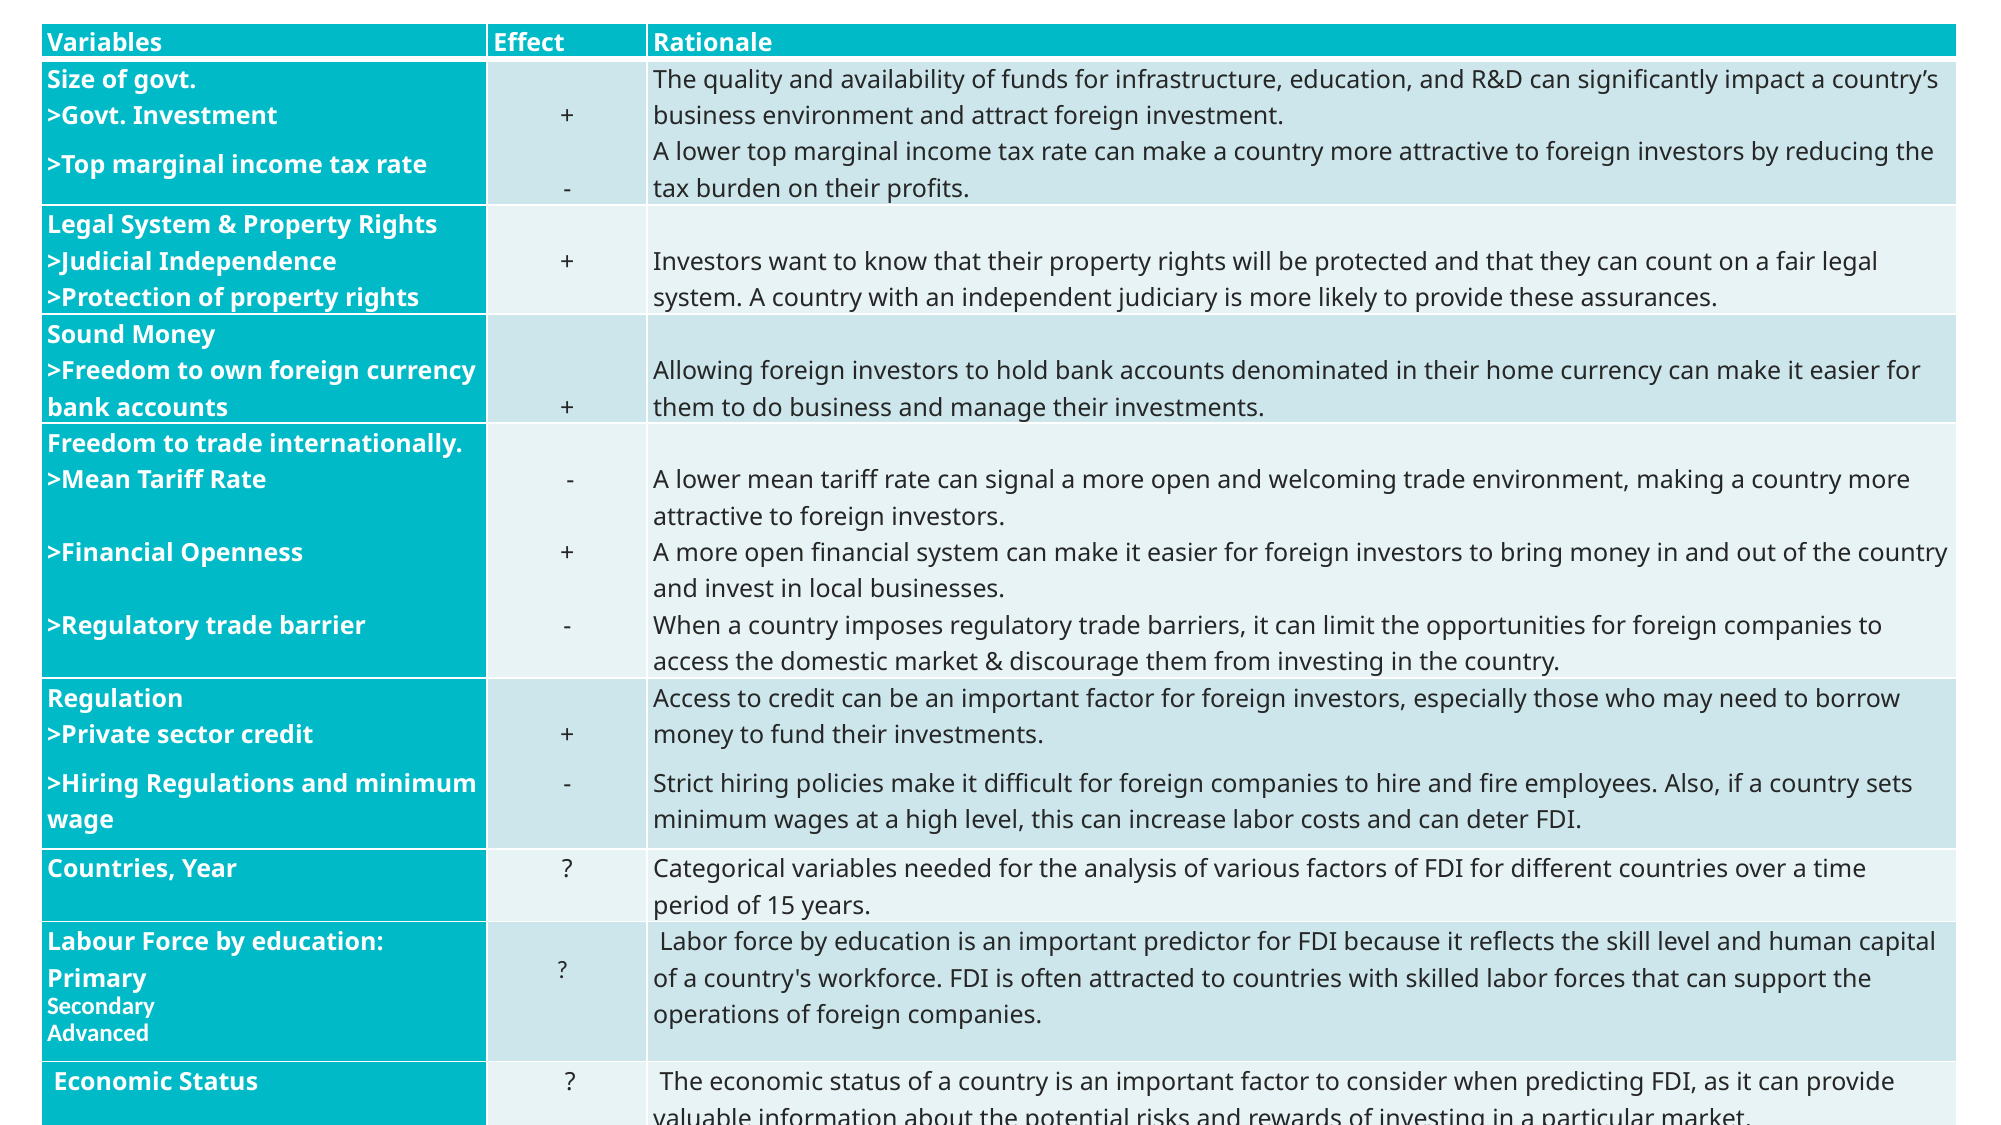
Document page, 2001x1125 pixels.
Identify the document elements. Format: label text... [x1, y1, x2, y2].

table_cell + [488, 315, 646, 422]
table_header Rationale [648, 24, 1956, 56]
table_cell + - [488, 62, 646, 204]
table_cell Regulation >Private sector credit >Hiring Regulations and minimum wage [42, 679, 486, 848]
table_cell The economic status of a country is an important factor to consider when predicting FDI, as it can provide valuable information about the potential risks and rewards of investing in a particular market. [648, 1062, 1956, 1125]
table_cell Labour Force by education: Primary Secondary Advanced [42, 922, 486, 1061]
table_cell Access to credit can be an important factor for foreign investors, especially those who may need to borrow money to fund their investments. Strict hiring policies make it difficult for foreign companies to hire and fire employees. Also, if a country sets minimum wages at a high level, this can increase labor costs and can deter FDI. [648, 679, 1956, 848]
table_cell Allowing foreign investors to hold bank accounts denominated in their home currency can make it easier for them to do business and manage their investments. [648, 315, 1956, 422]
table_cell ? [488, 1062, 646, 1125]
table_cell Categorical variables needed for the analysis of various factors of FDI for different countries over a time period of 15 years. [648, 850, 1956, 921]
table_cell Countries, Year [42, 850, 486, 921]
table_cell Labor force by education is an important predictor for FDI because it reflects the skill level and human capital of a country's workforce. FDI is often attracted to countries with skilled labor forces that can support the operations of foreign companies. [648, 922, 1956, 1061]
table_cell ? [488, 850, 646, 921]
table_cell - + - [488, 424, 646, 677]
table_cell Legal System & Property Rights >Judicial Independence >Protection of property rights [42, 206, 486, 313]
table_cell ? [488, 922, 646, 1061]
table_cell Economic Status [42, 1062, 486, 1125]
table_cell Size of govt. >Govt. Investment >Top marginal income tax rate [42, 62, 486, 204]
table_cell A lower mean tariff rate can signal a more open and welcoming trade environment, making a country more attractive to foreign investors. A more open financial system can make it easier for foreign investors to bring money in and out of the country and invest in local businesses. When a country imposes regulatory trade barriers, it can limit the opportunities for foreign companies to access the domestic market & discourage them from investing in the country. [648, 424, 1956, 677]
table_header Variables [42, 24, 486, 56]
table_cell Freedom to trade internationally. >Mean Tariff Rate >Financial Openness >Regulatory trade barrier [42, 424, 486, 677]
table_cell The quality and availability of funds for infrastructure, education, and R&D can significantly impact a country’s business environment and attract foreign investment. A lower top marginal income tax rate can make a country more attractive to foreign investors by reducing the tax burden on their profits. [648, 62, 1956, 204]
table_cell + [488, 206, 646, 313]
table_cell Sound Money >Freedom to own foreign currency bank accounts [42, 315, 486, 422]
table_cell Investors want to know that their property rights will be protected and that they can count on a fair legal system. A country with an independent judiciary is more likely to provide these assurances. [648, 206, 1956, 313]
table_cell + - [488, 679, 646, 848]
table_header Effect [488, 24, 646, 56]
